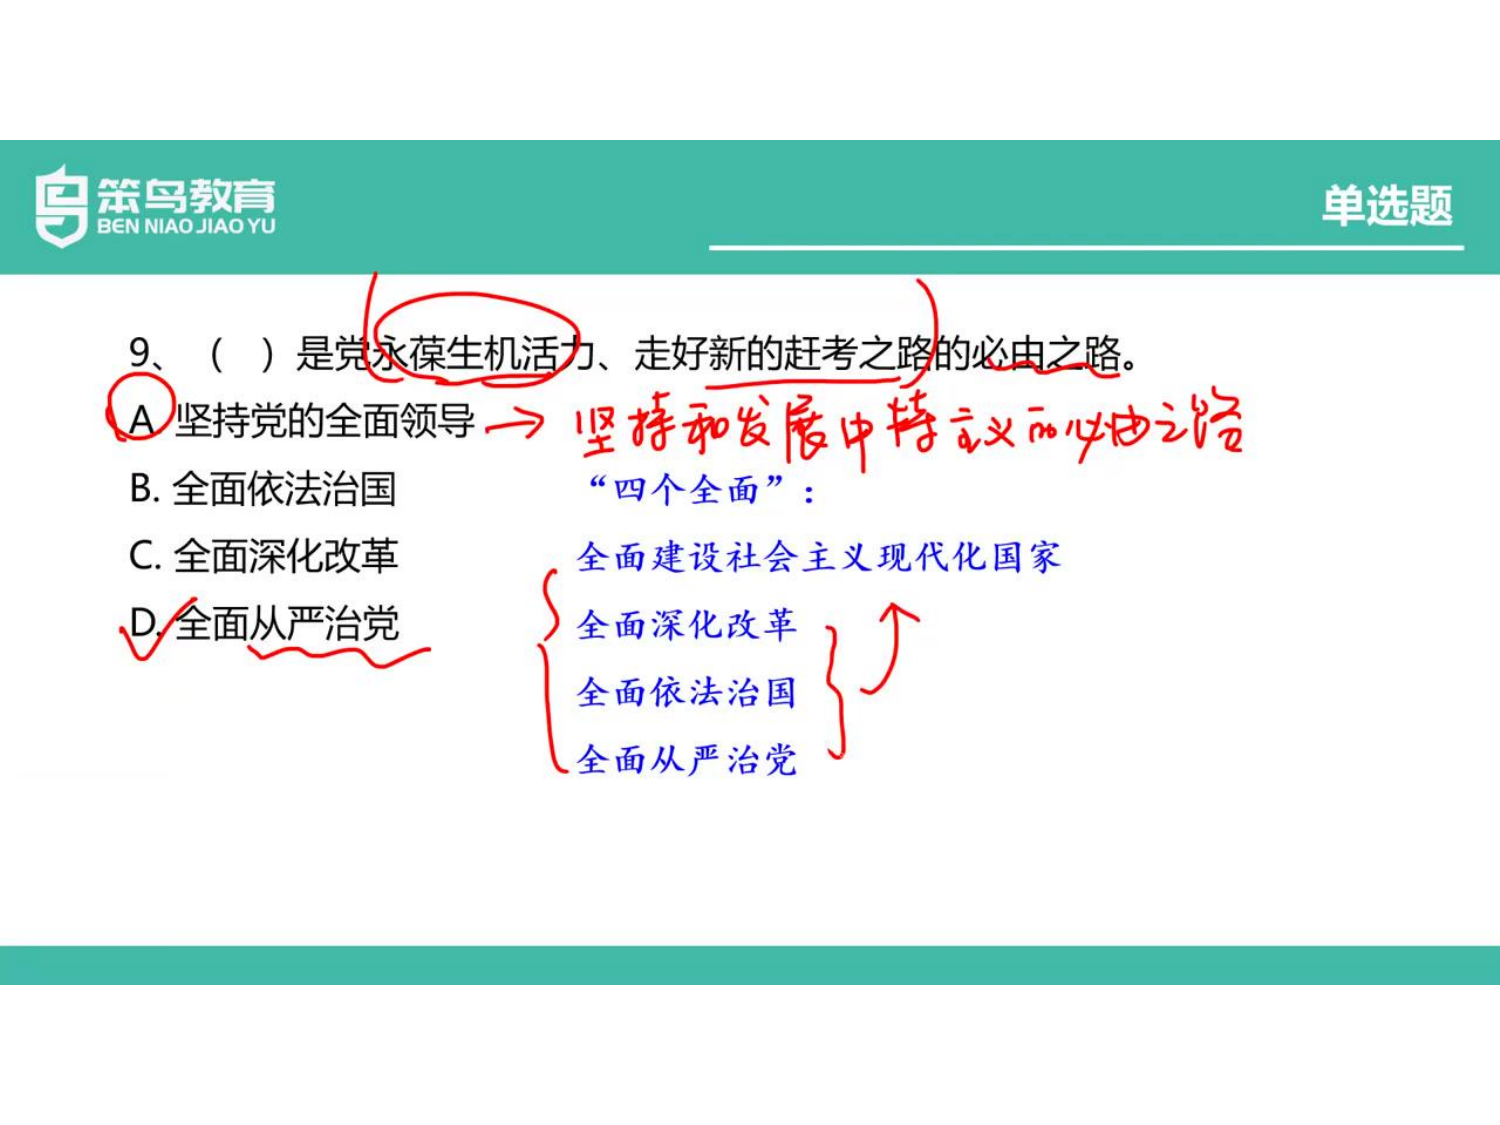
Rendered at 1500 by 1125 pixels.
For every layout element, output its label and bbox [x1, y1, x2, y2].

picture [0, 140, 1500, 985]
